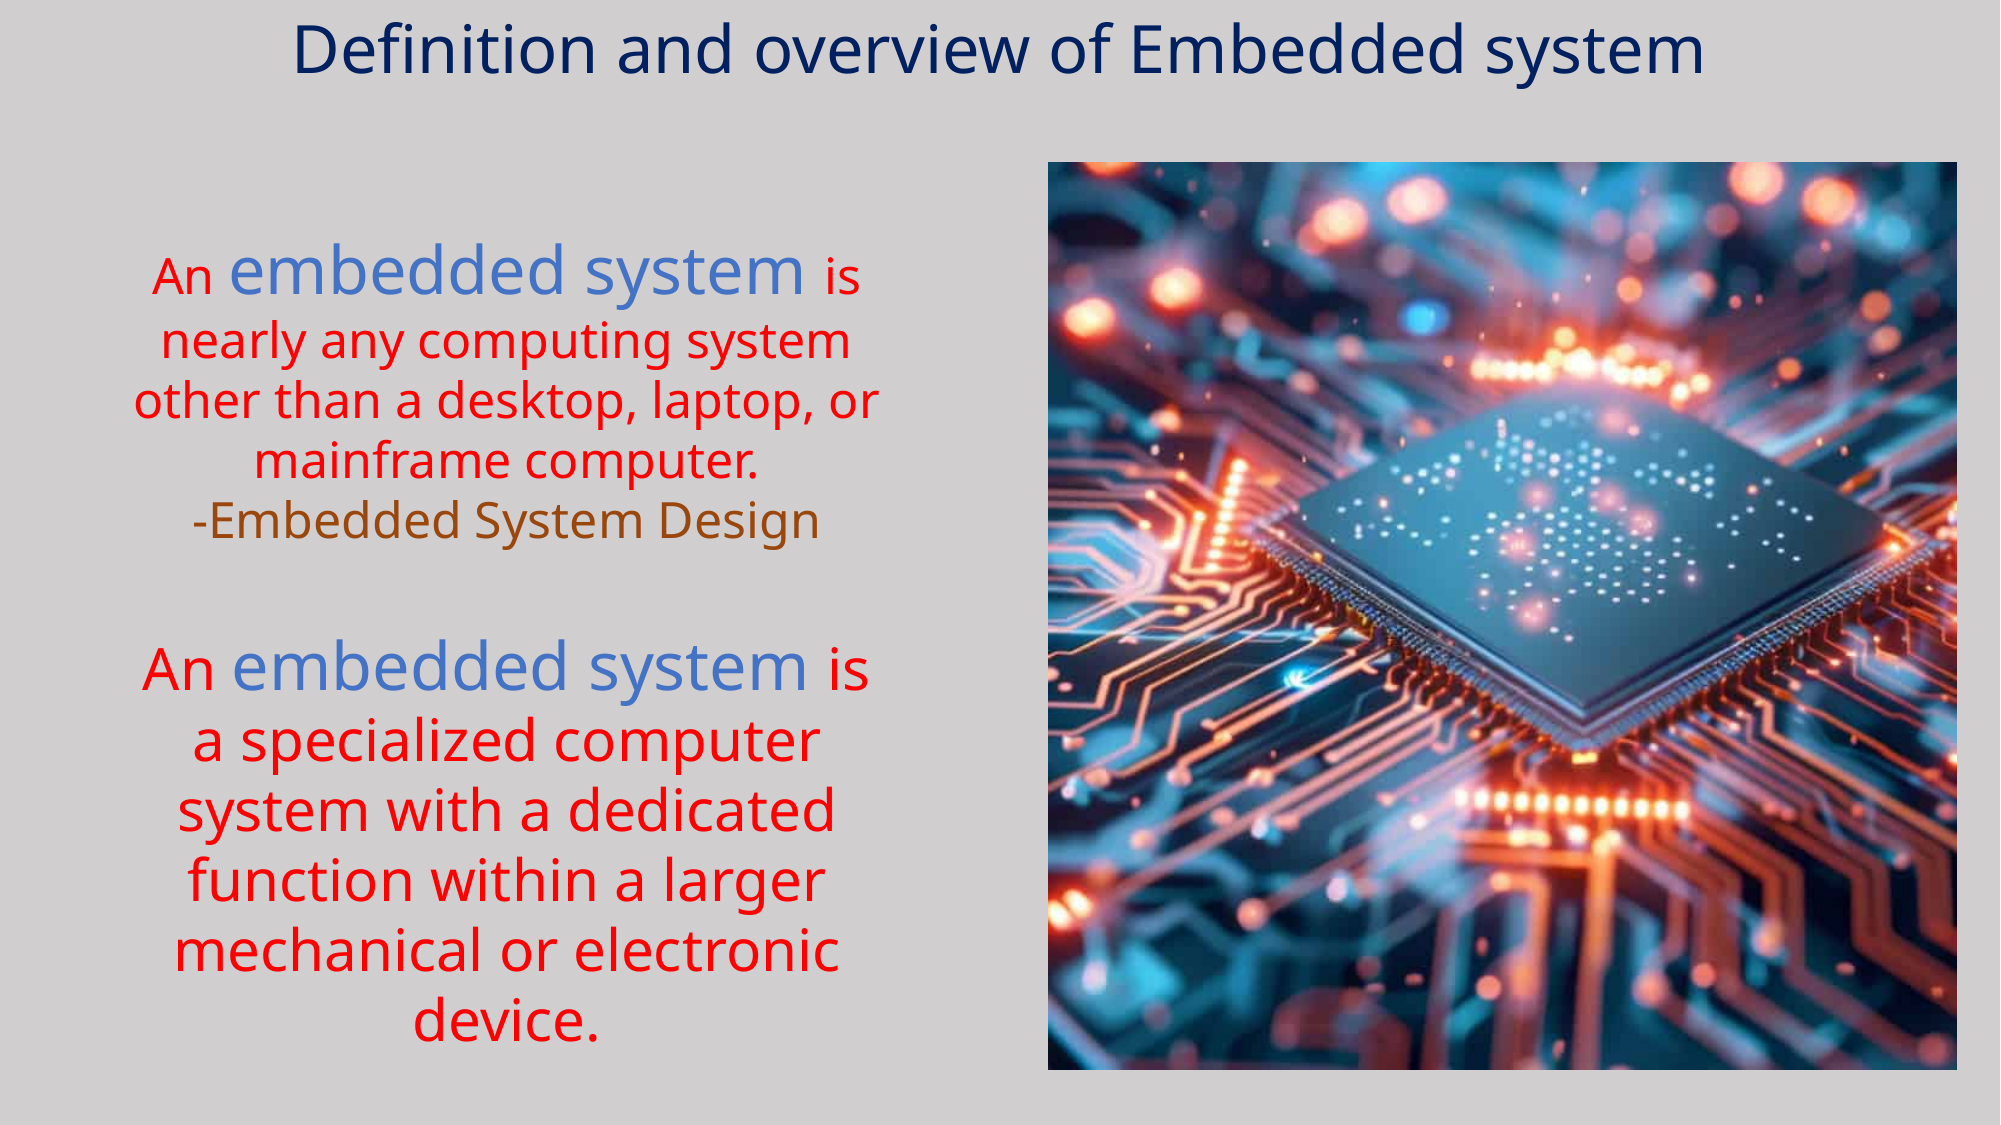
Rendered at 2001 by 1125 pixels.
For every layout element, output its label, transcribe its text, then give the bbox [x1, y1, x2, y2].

picture [1048, 162, 1957, 1070]
text_box Definition and overview of Embedded system [0, 0, 2000, 95]
text_box An embedded system is nearly any computing system other than a desktop, laptop, or mainframe computer. -Embedded System Design [106, 220, 908, 556]
text_box An embedded system is a specialized computer system with a dedicated function within a larger mechanical or electronic device. [106, 616, 908, 1061]
